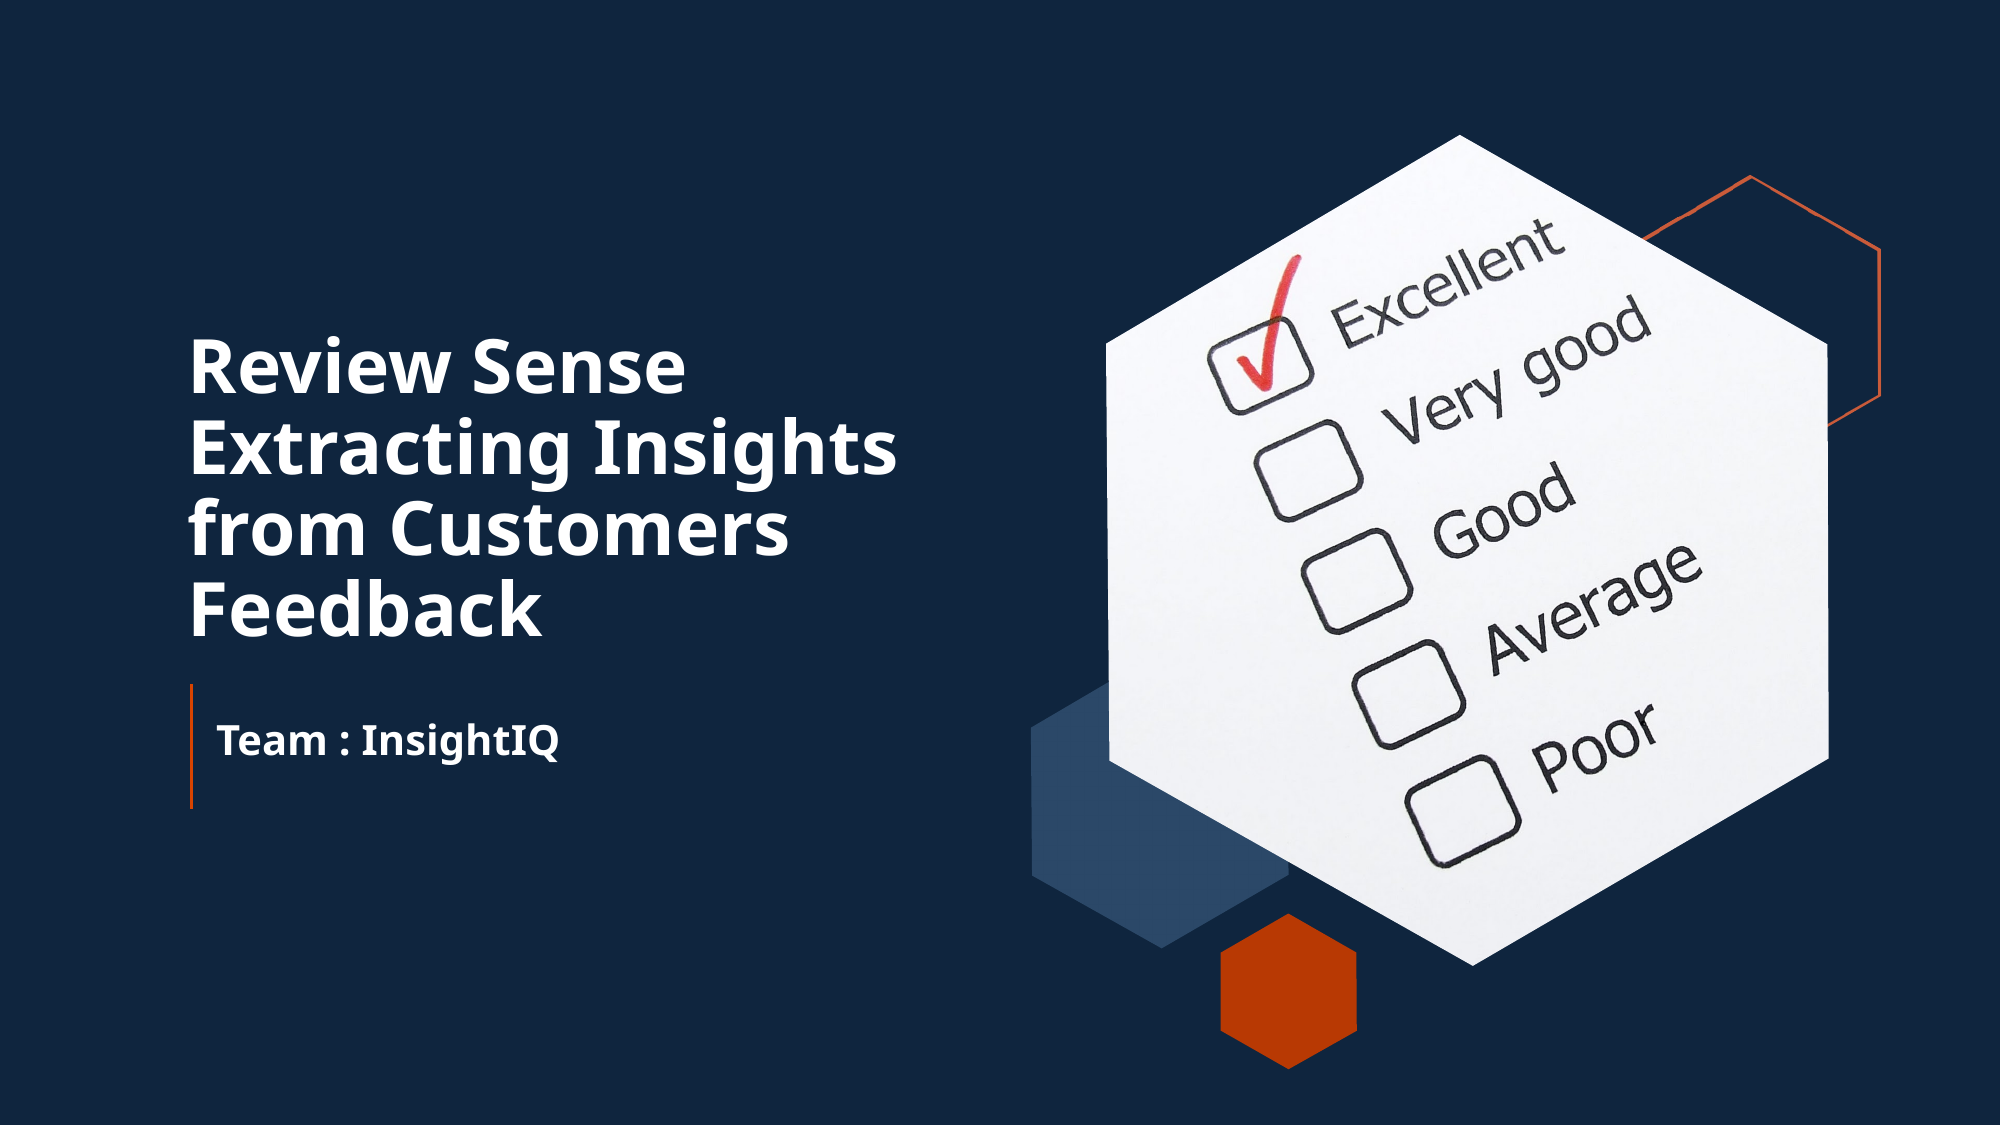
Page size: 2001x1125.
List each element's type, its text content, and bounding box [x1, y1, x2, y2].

text_box Team : InsightIQ [201, 706, 576, 772]
picture [1030, 134, 1882, 966]
title Review Sense Extracting Insights from Customers Feedback [187, 120, 1013, 660]
